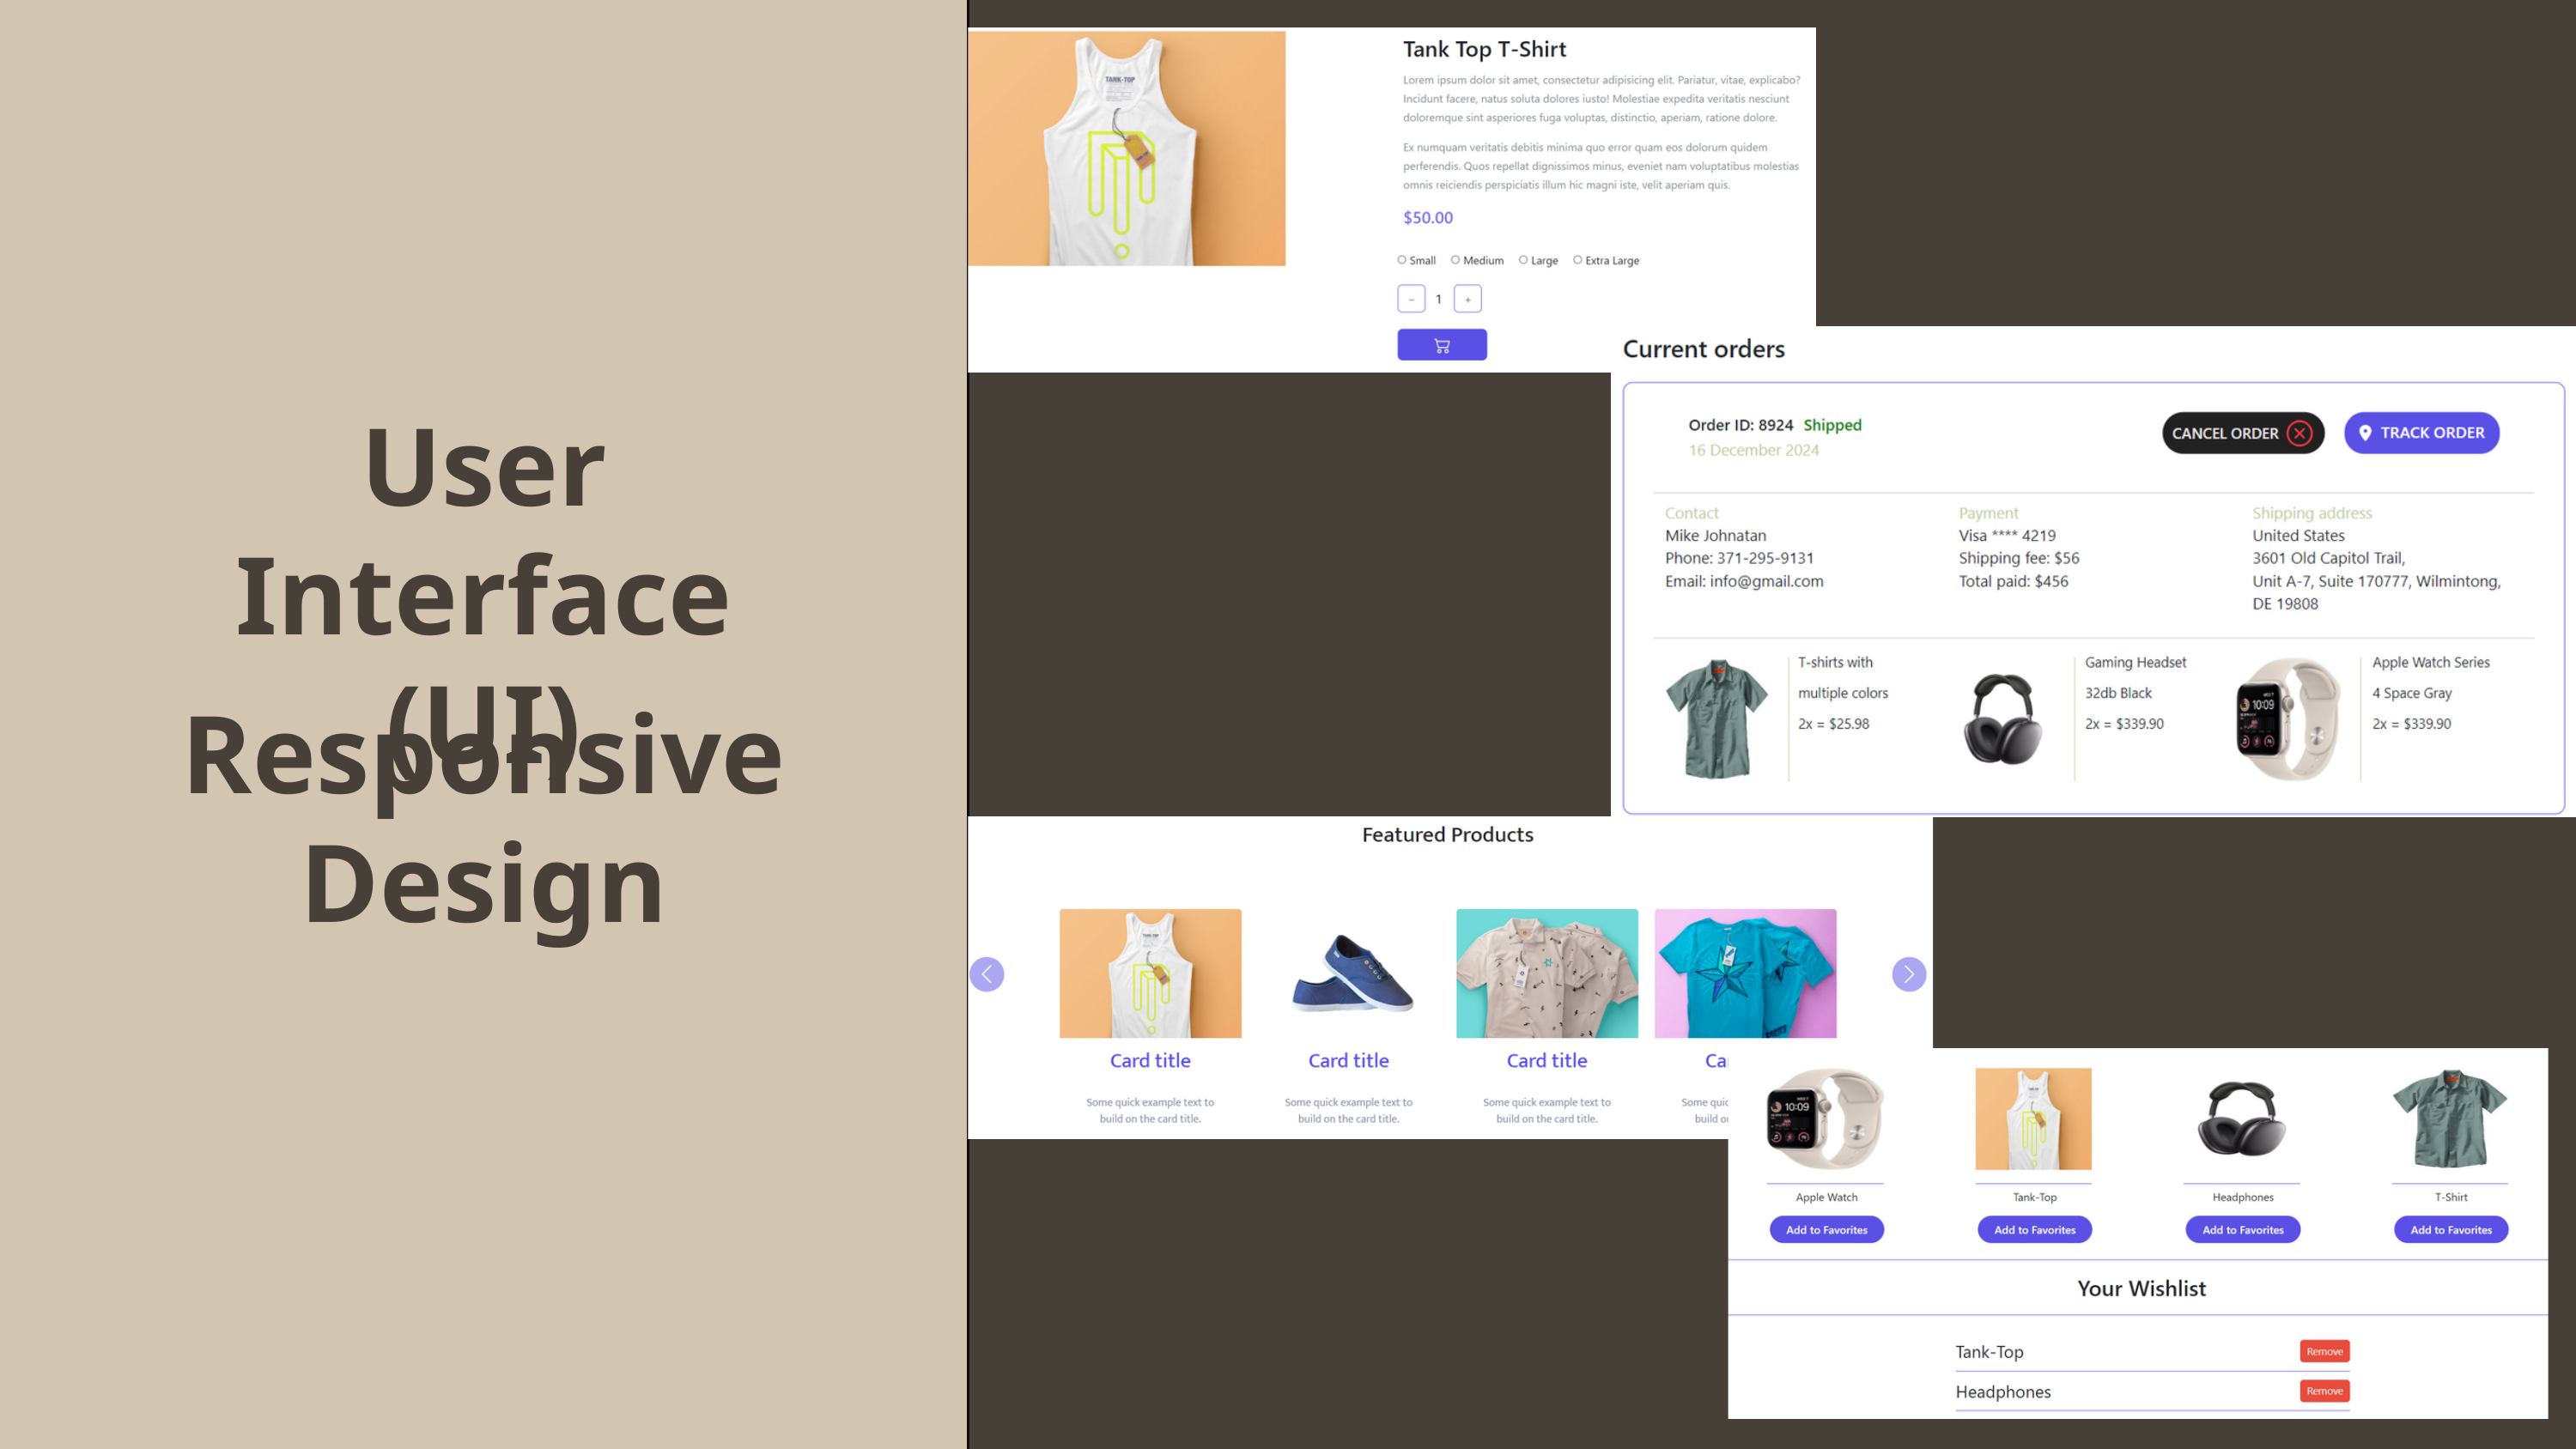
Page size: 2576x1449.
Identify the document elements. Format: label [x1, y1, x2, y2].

text_box [1728, 1048, 2549, 1419]
text_box [0, 0, 969, 1449]
text_box [971, 27, 1816, 373]
text_box [971, 816, 1934, 1139]
text_box [1611, 326, 2576, 817]
